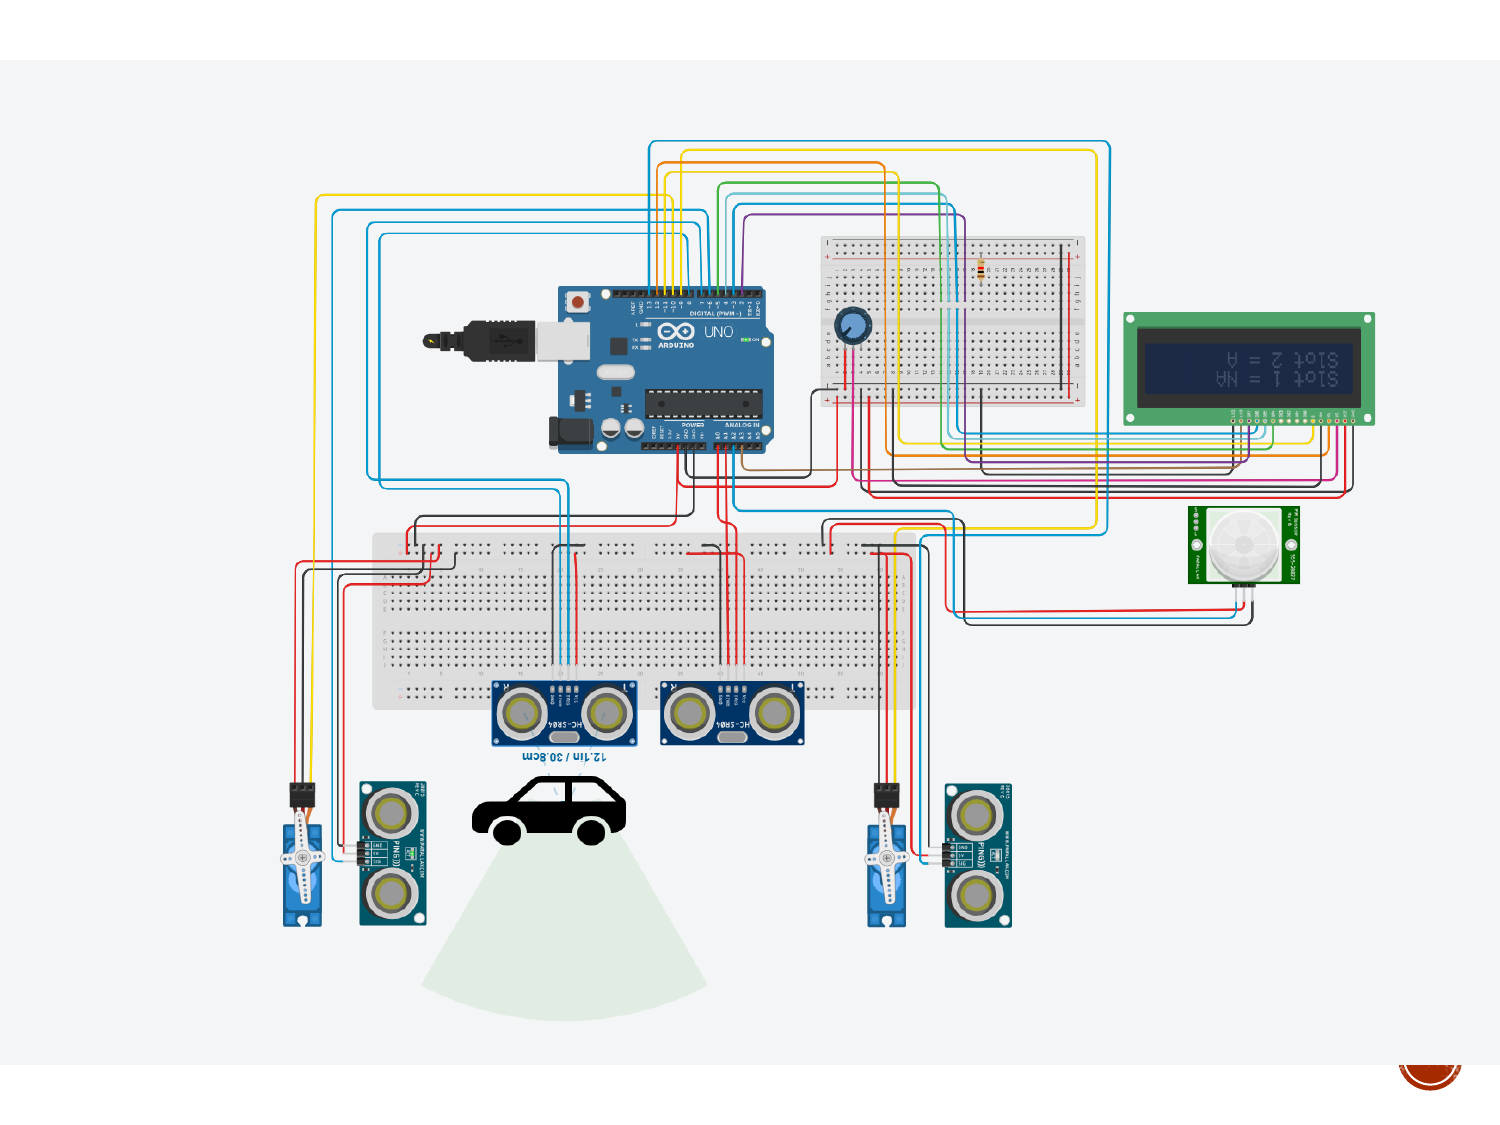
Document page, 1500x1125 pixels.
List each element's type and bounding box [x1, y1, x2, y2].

picture [0, 60, 1500, 1065]
